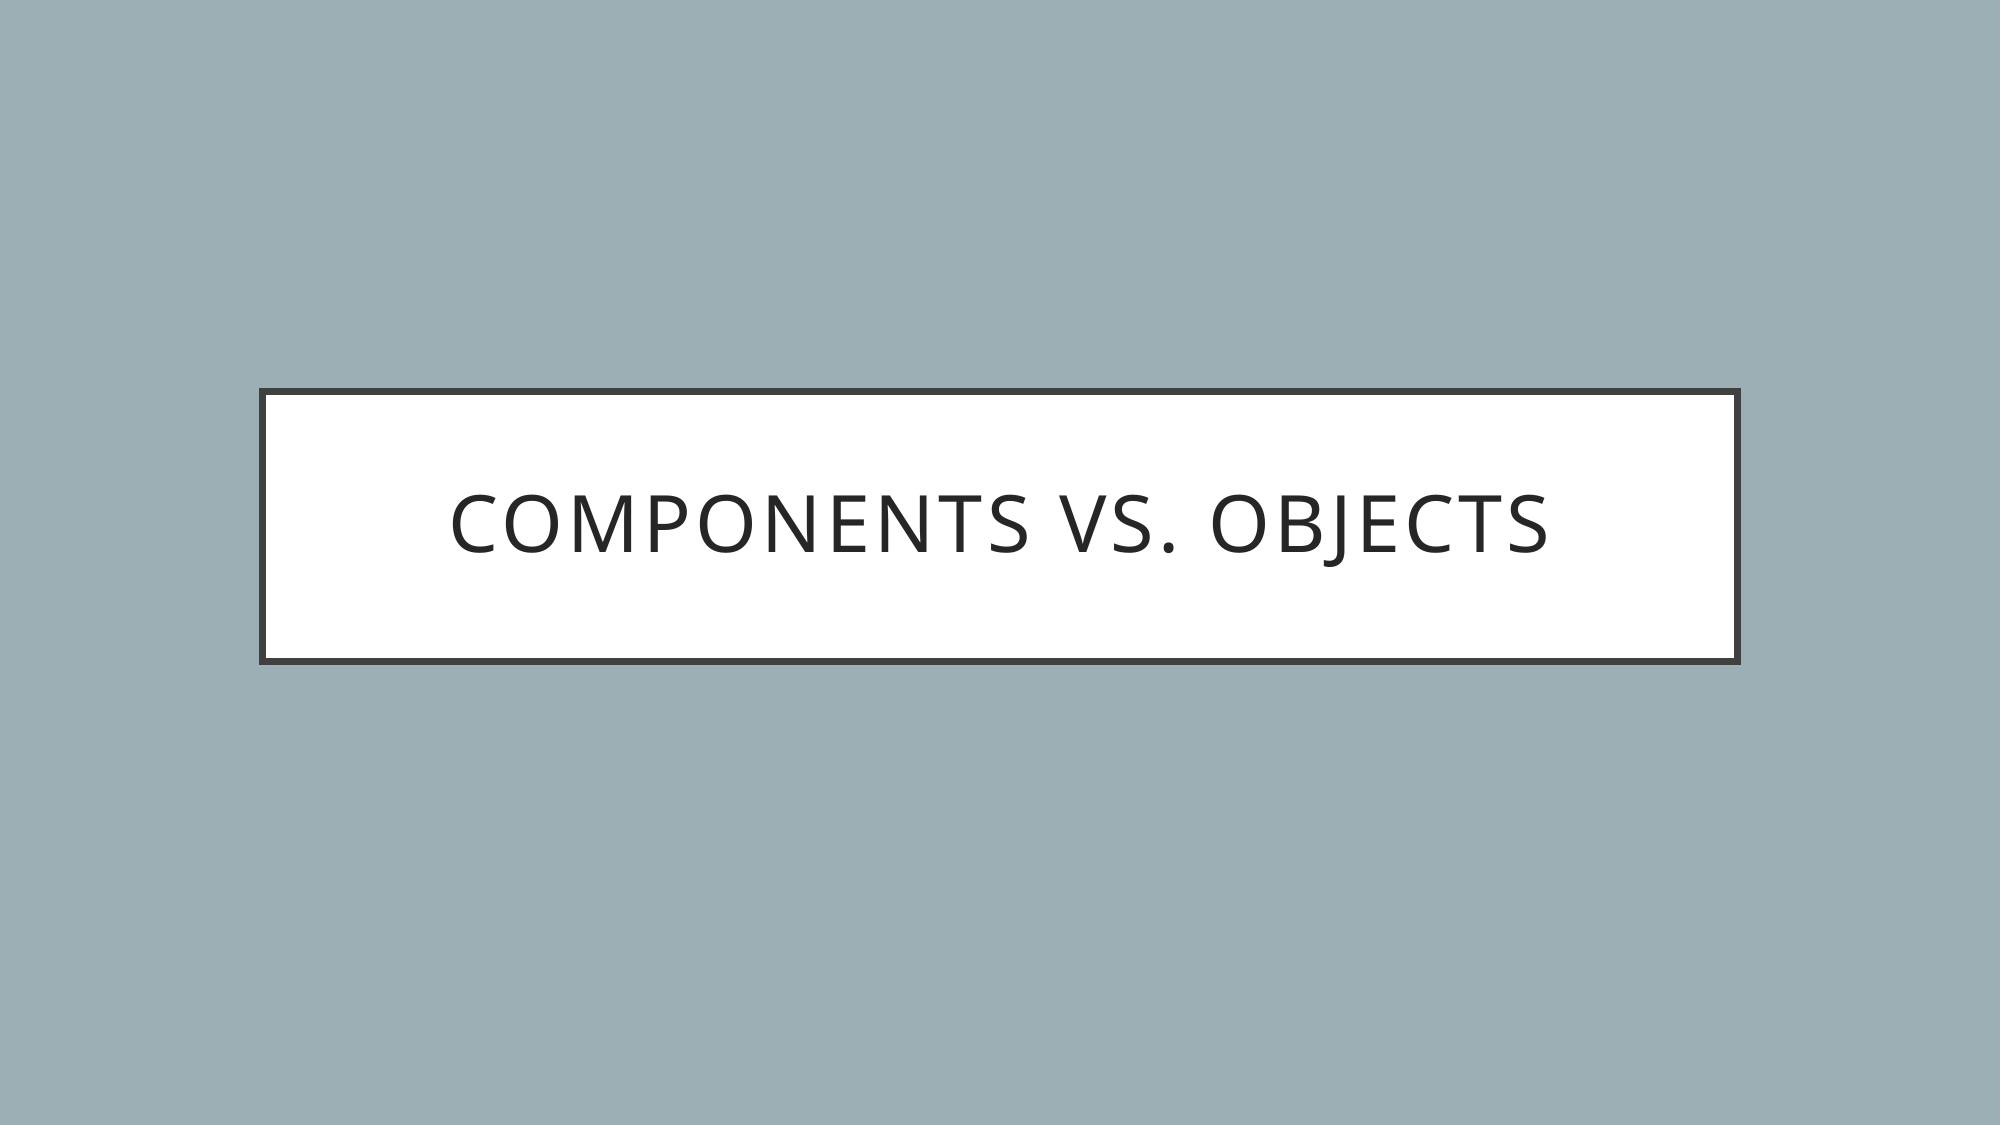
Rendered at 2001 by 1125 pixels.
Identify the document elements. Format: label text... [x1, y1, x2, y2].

title Components vs. Objects [259, 388, 1741, 665]
